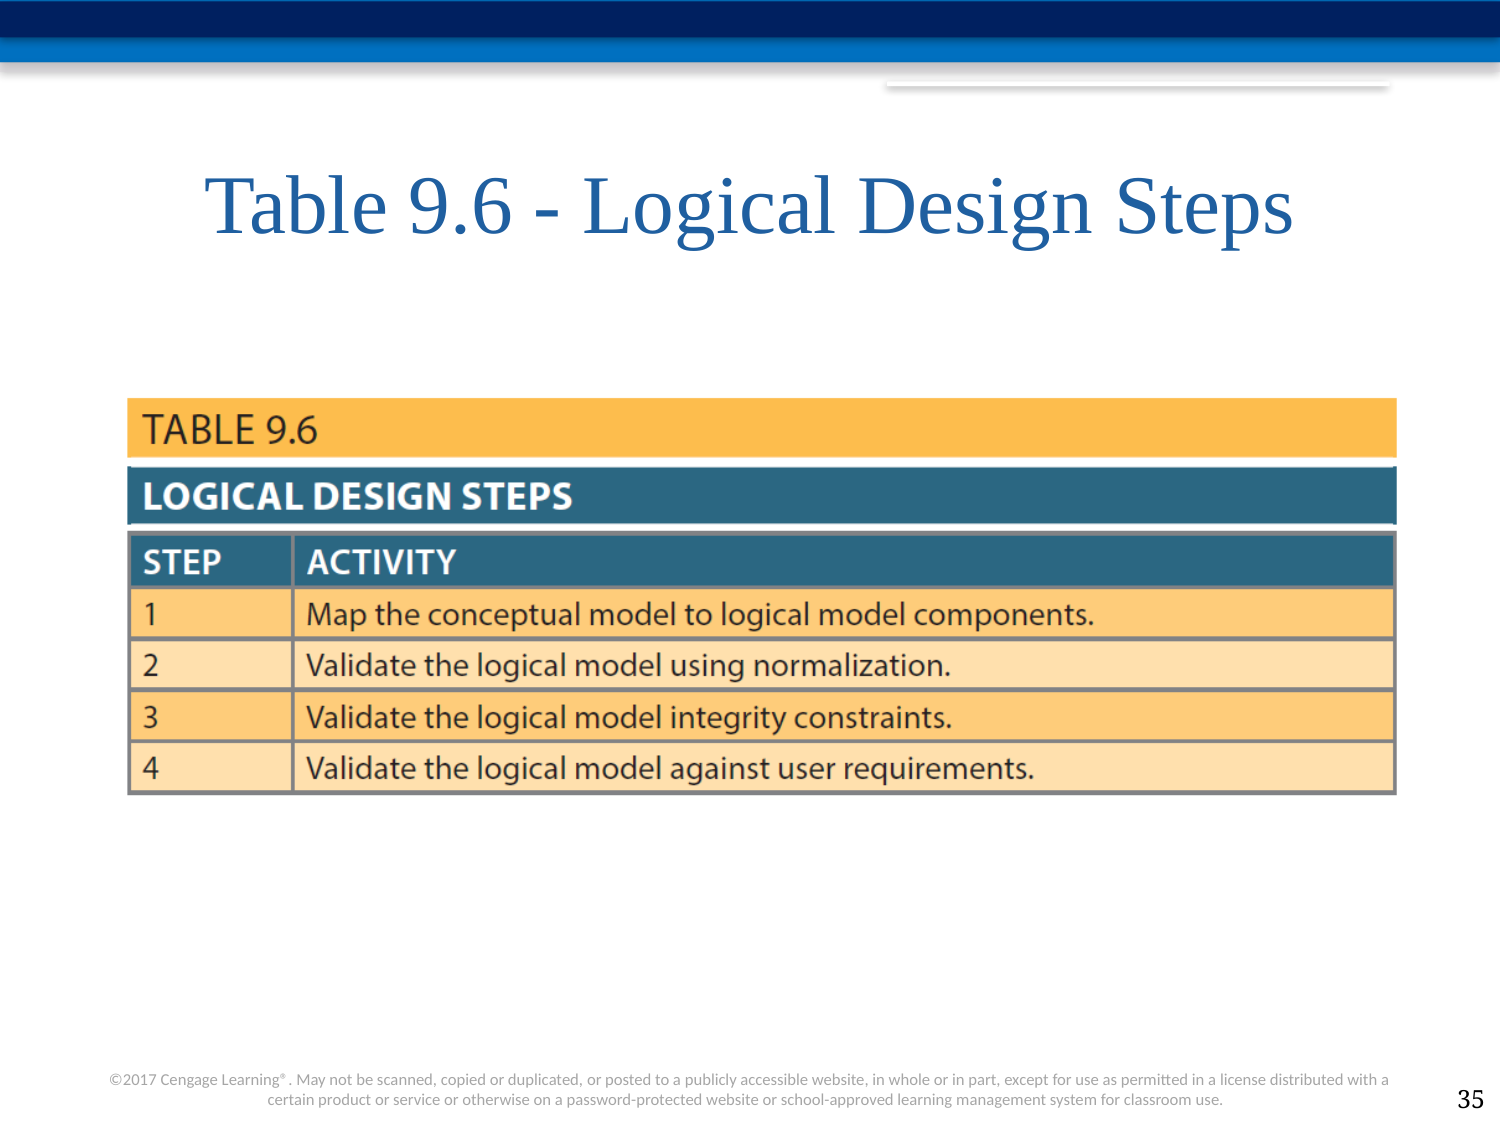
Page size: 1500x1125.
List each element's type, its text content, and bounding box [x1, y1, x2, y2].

picture [124, 387, 1413, 800]
slide_number 35 [1425, 1074, 1500, 1125]
title Table 9.6 - Logical Design Steps [75, 112, 1425, 288]
